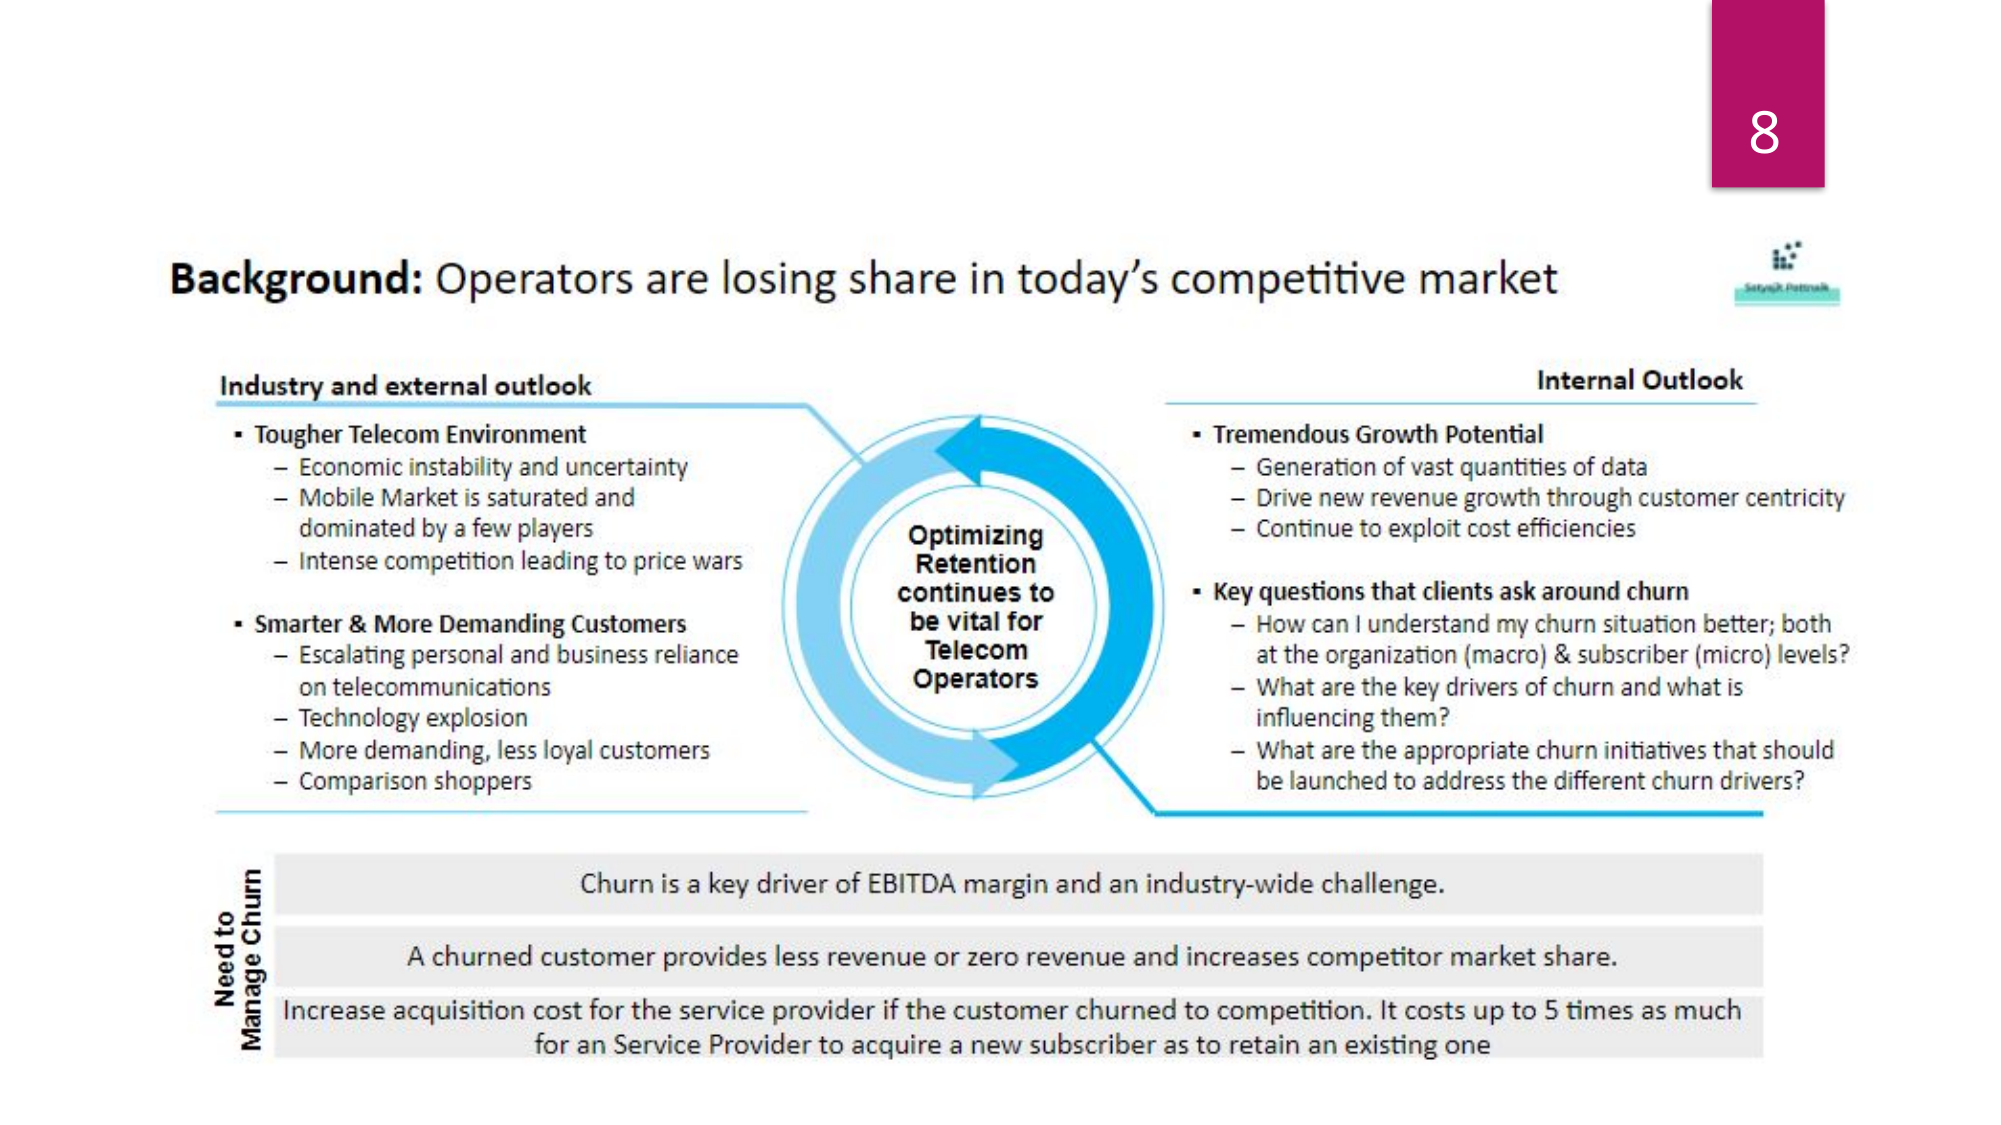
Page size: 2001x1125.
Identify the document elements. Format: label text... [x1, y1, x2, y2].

text_box 8 [1733, 88, 1809, 173]
picture [127, 206, 1873, 1125]
